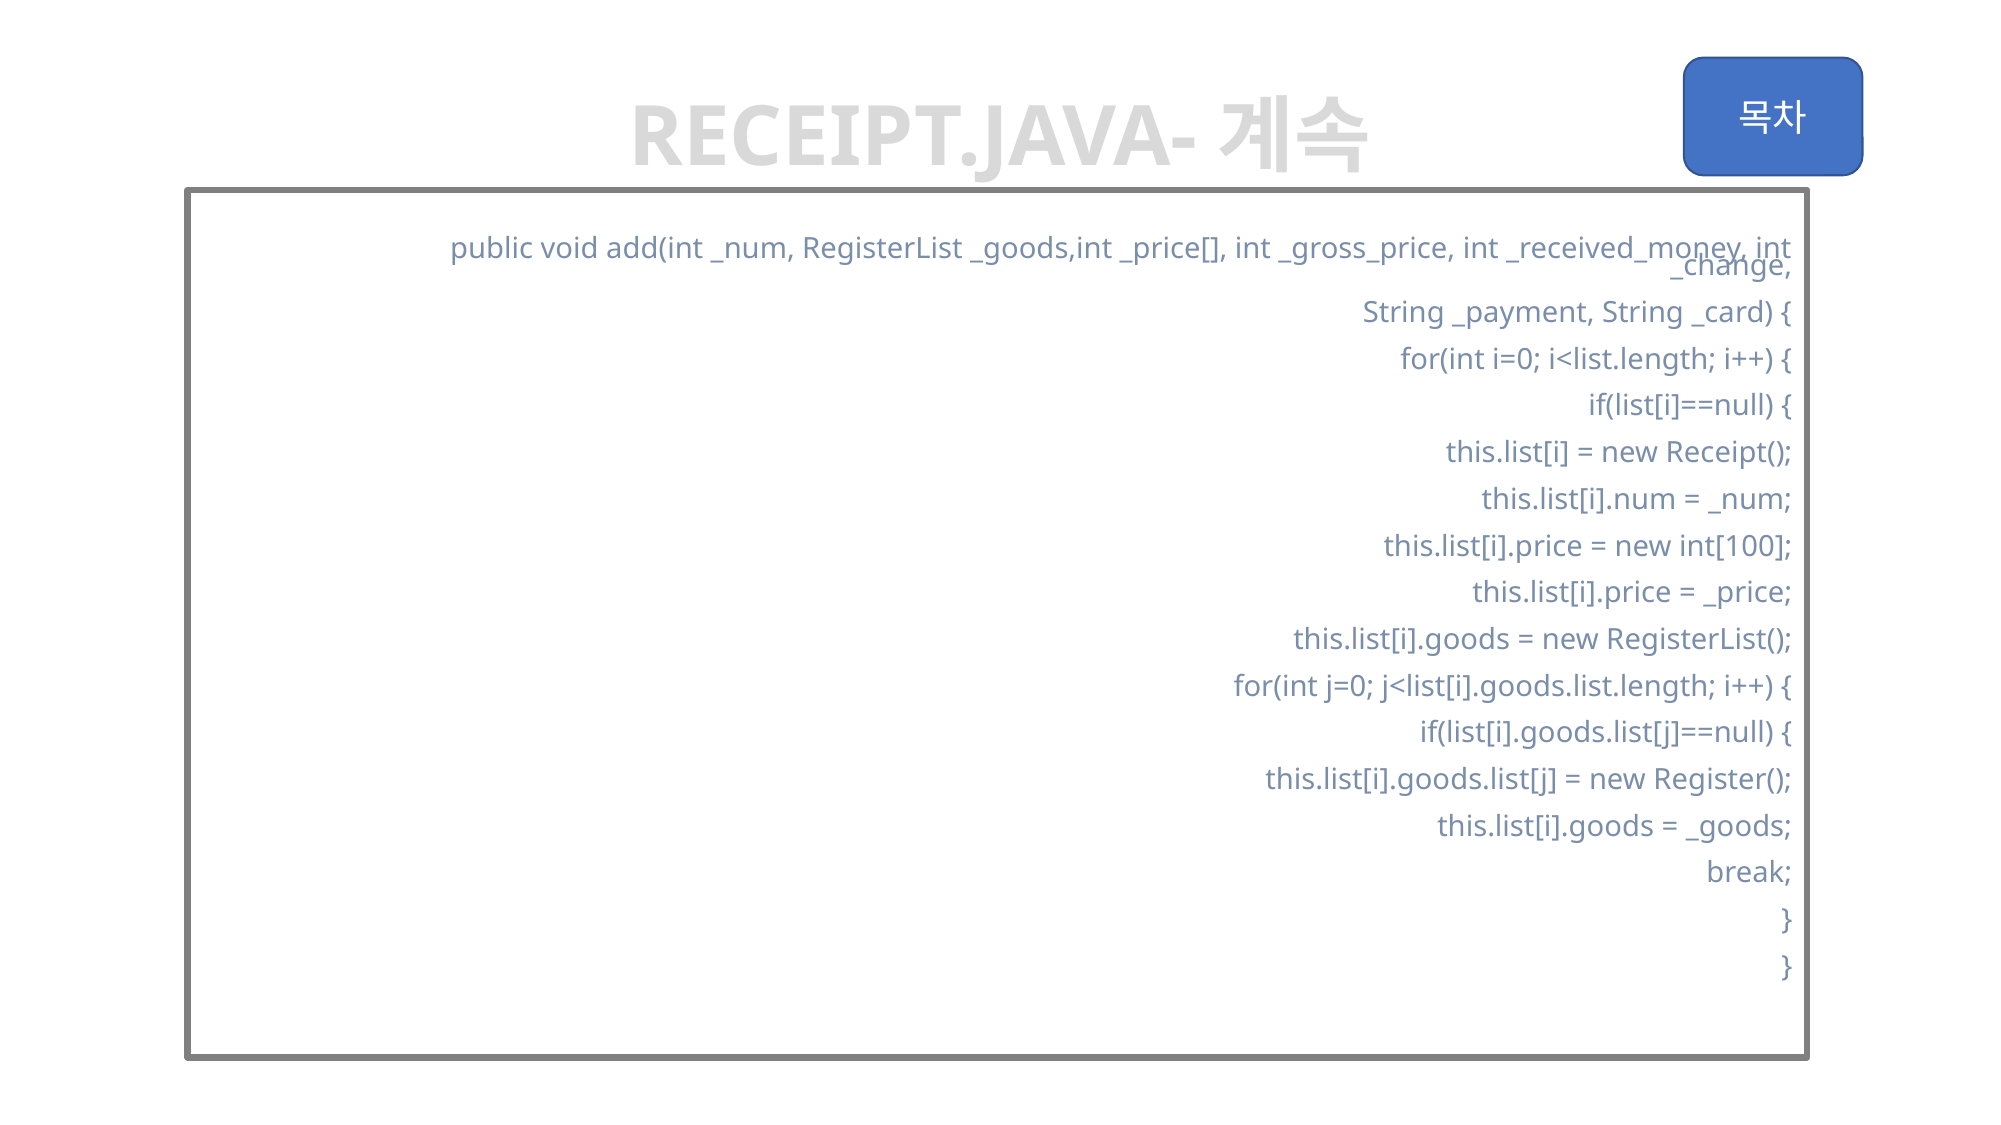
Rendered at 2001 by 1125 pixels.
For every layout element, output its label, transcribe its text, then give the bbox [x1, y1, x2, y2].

title receipt.java-계속 [186, 62, 1813, 190]
list public void add(int _num, RegisterList _goods,int _price[], int _gross_price, int _received_money, int _change, String _payment, String _card) { for(int i=0; i<list.length; i++) { if(list[i]==null) { this.list[i] = new Receipt(); this.list[i].num = _num; this.list[i].price = new int[100]; this.list[i].price = _price; this.list[i].goods = new RegisterList(); for(int j=0; j<list[i].goods.list.length; i++) { if(list[i].goods.list[j]==null) { this.list[i].goods.list[j] = new Register(); this.list[i].goods = _goods; break; } } [187, 189, 1808, 1058]
